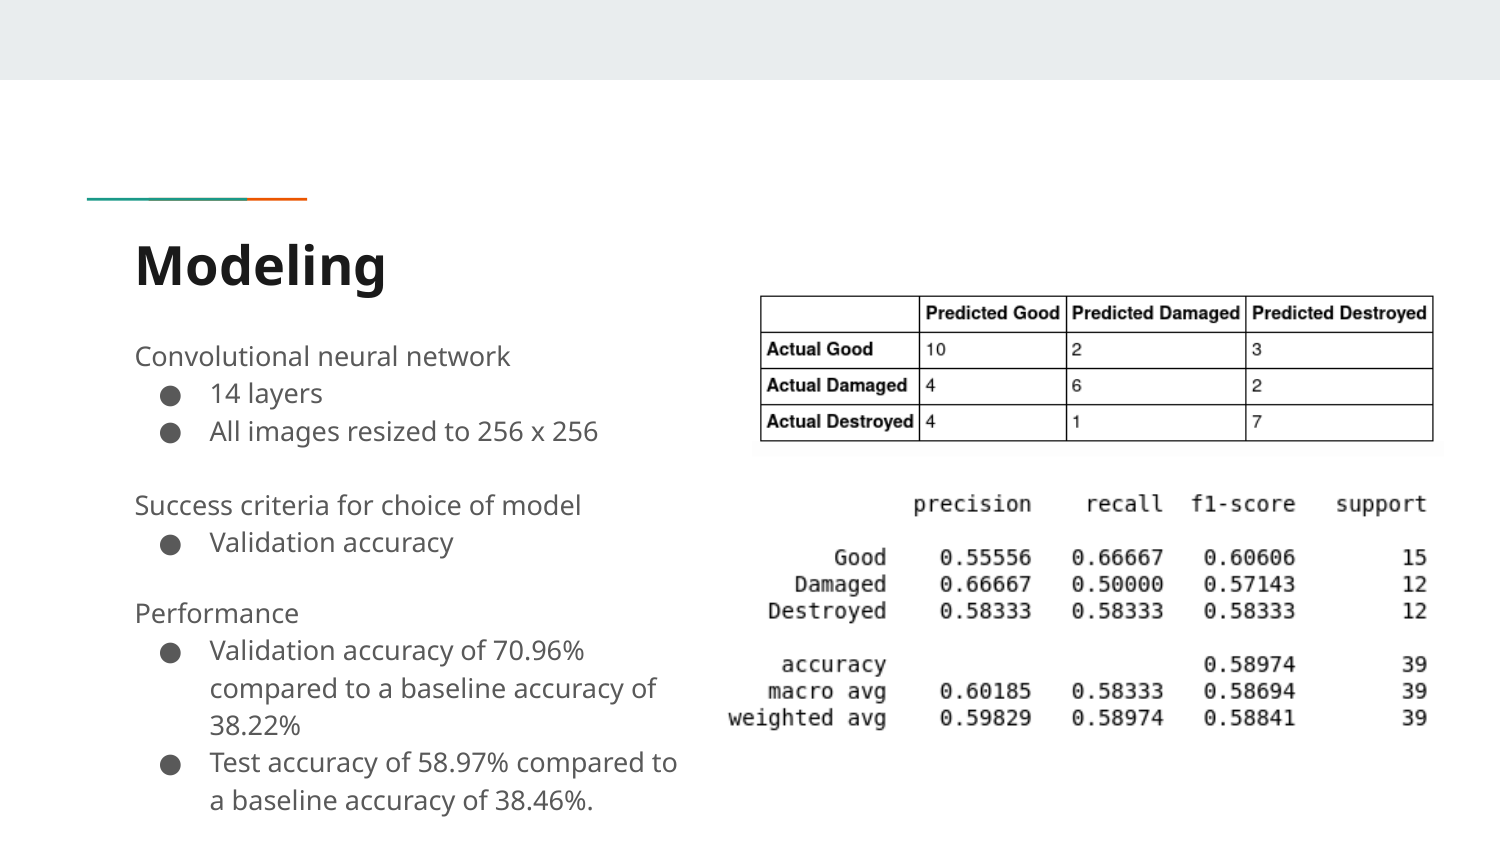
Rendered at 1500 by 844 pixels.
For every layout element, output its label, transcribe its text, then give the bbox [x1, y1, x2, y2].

picture [711, 493, 1444, 743]
list Convolutional neural network 14 layers All images resized to 256 x 256 Success criteria for choice of model Validation accuracy Performance Validation accuracy of 70.96% compared to a baseline accuracy of 38.22% Test accuracy of 58.97% compared to a baseline accuracy of 38.46%. [119, 319, 713, 781]
title Modeling [119, 216, 1381, 305]
picture [749, 292, 1445, 459]
